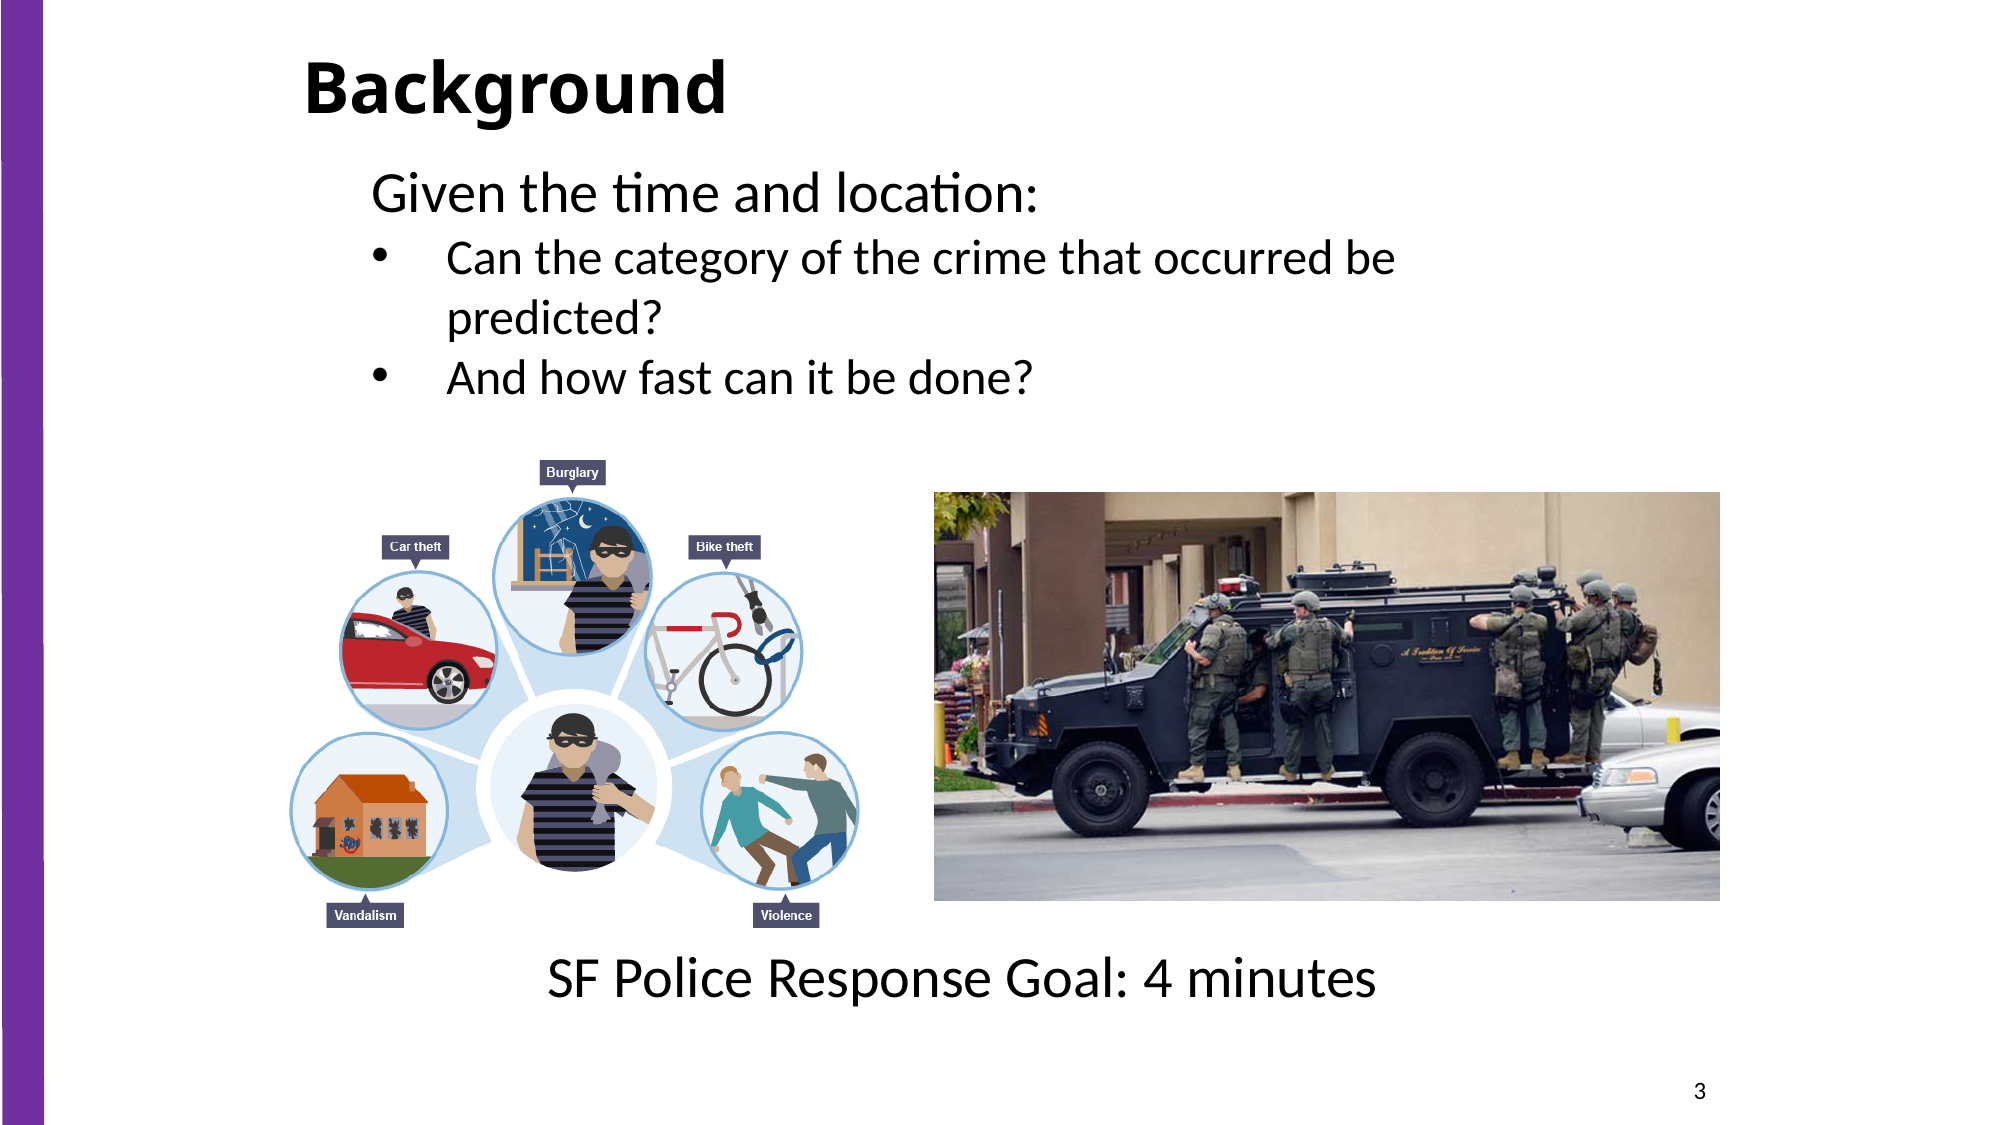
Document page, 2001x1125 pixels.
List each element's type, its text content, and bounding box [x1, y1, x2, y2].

picture [272, 459, 874, 930]
picture [934, 492, 1720, 901]
title Background [287, 45, 1587, 233]
text_box Given the time and location: Can the category of the crime that occurred be predicted? And how fast can it be done? [356, 147, 1560, 556]
slide_number 3 [1678, 1071, 1740, 1108]
text_box SF Police Response Goal: 4 minutes [532, 931, 1462, 1125]
